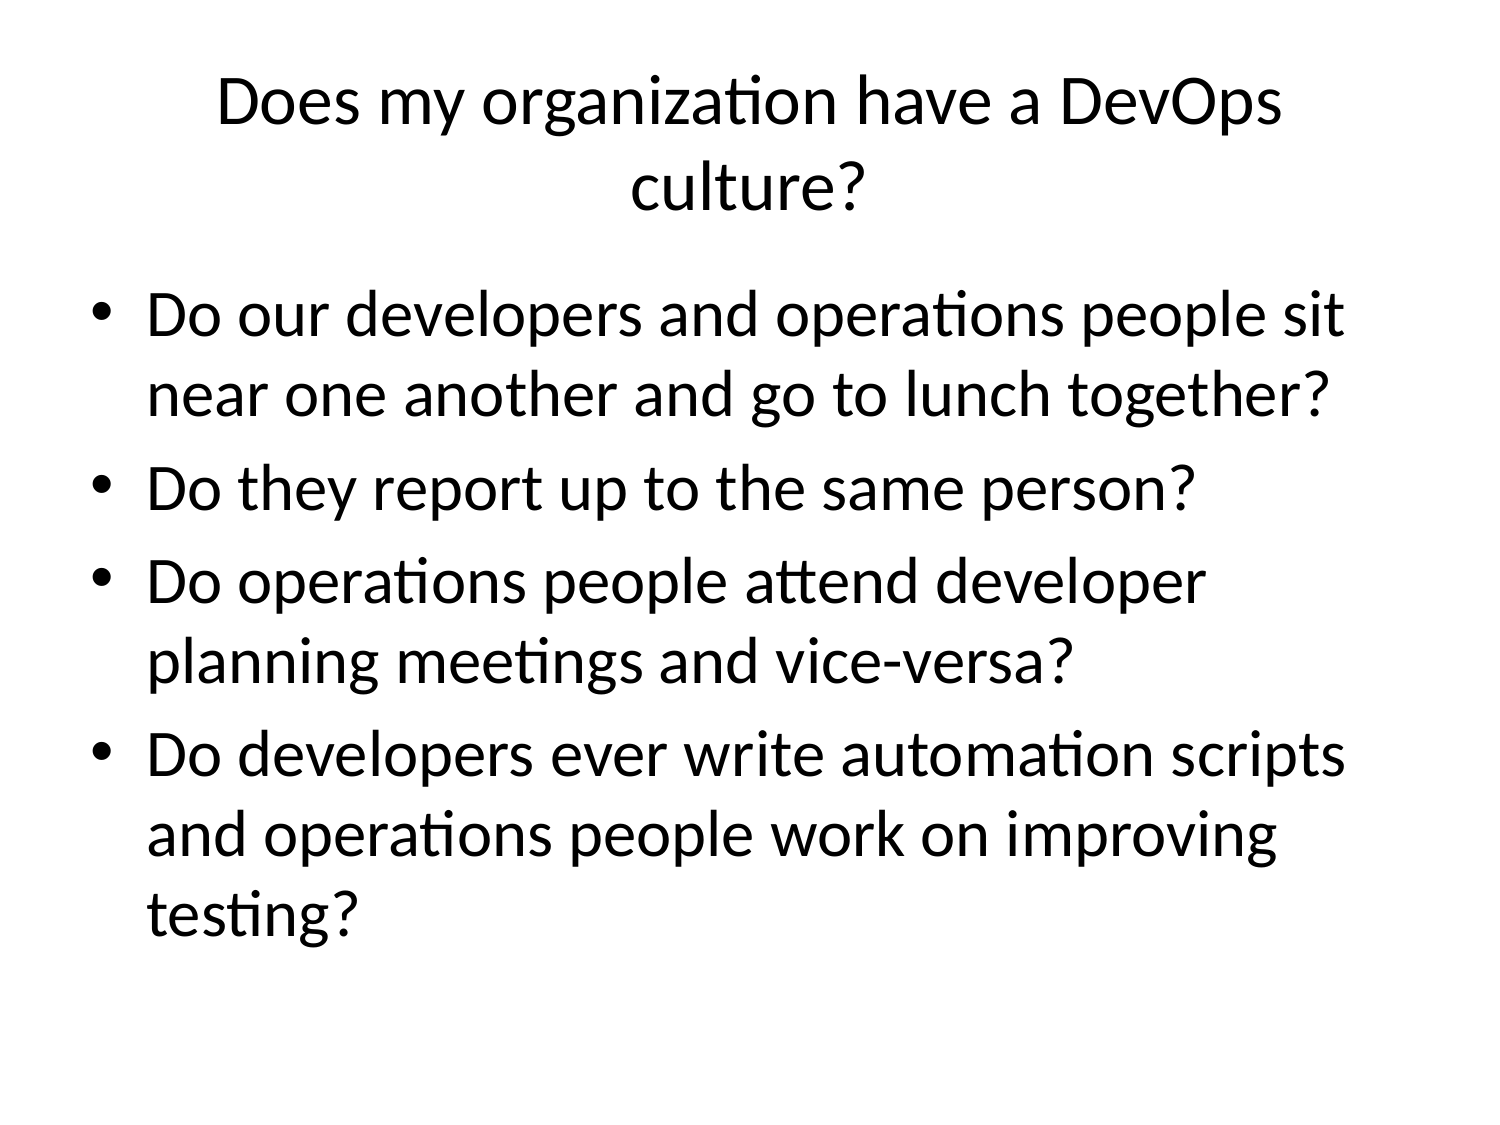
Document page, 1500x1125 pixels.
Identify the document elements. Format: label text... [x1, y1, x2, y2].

title Does my organization have a DevOps culture? [75, 45, 1425, 233]
list Do our developers and operations people sit near one another and go to lunch together? Do they report up to the same person? Do operations people attend developer planning meetings and vice-versa? Do developers ever write automation scripts and operations people work on improving testing? [75, 262, 1425, 1005]
